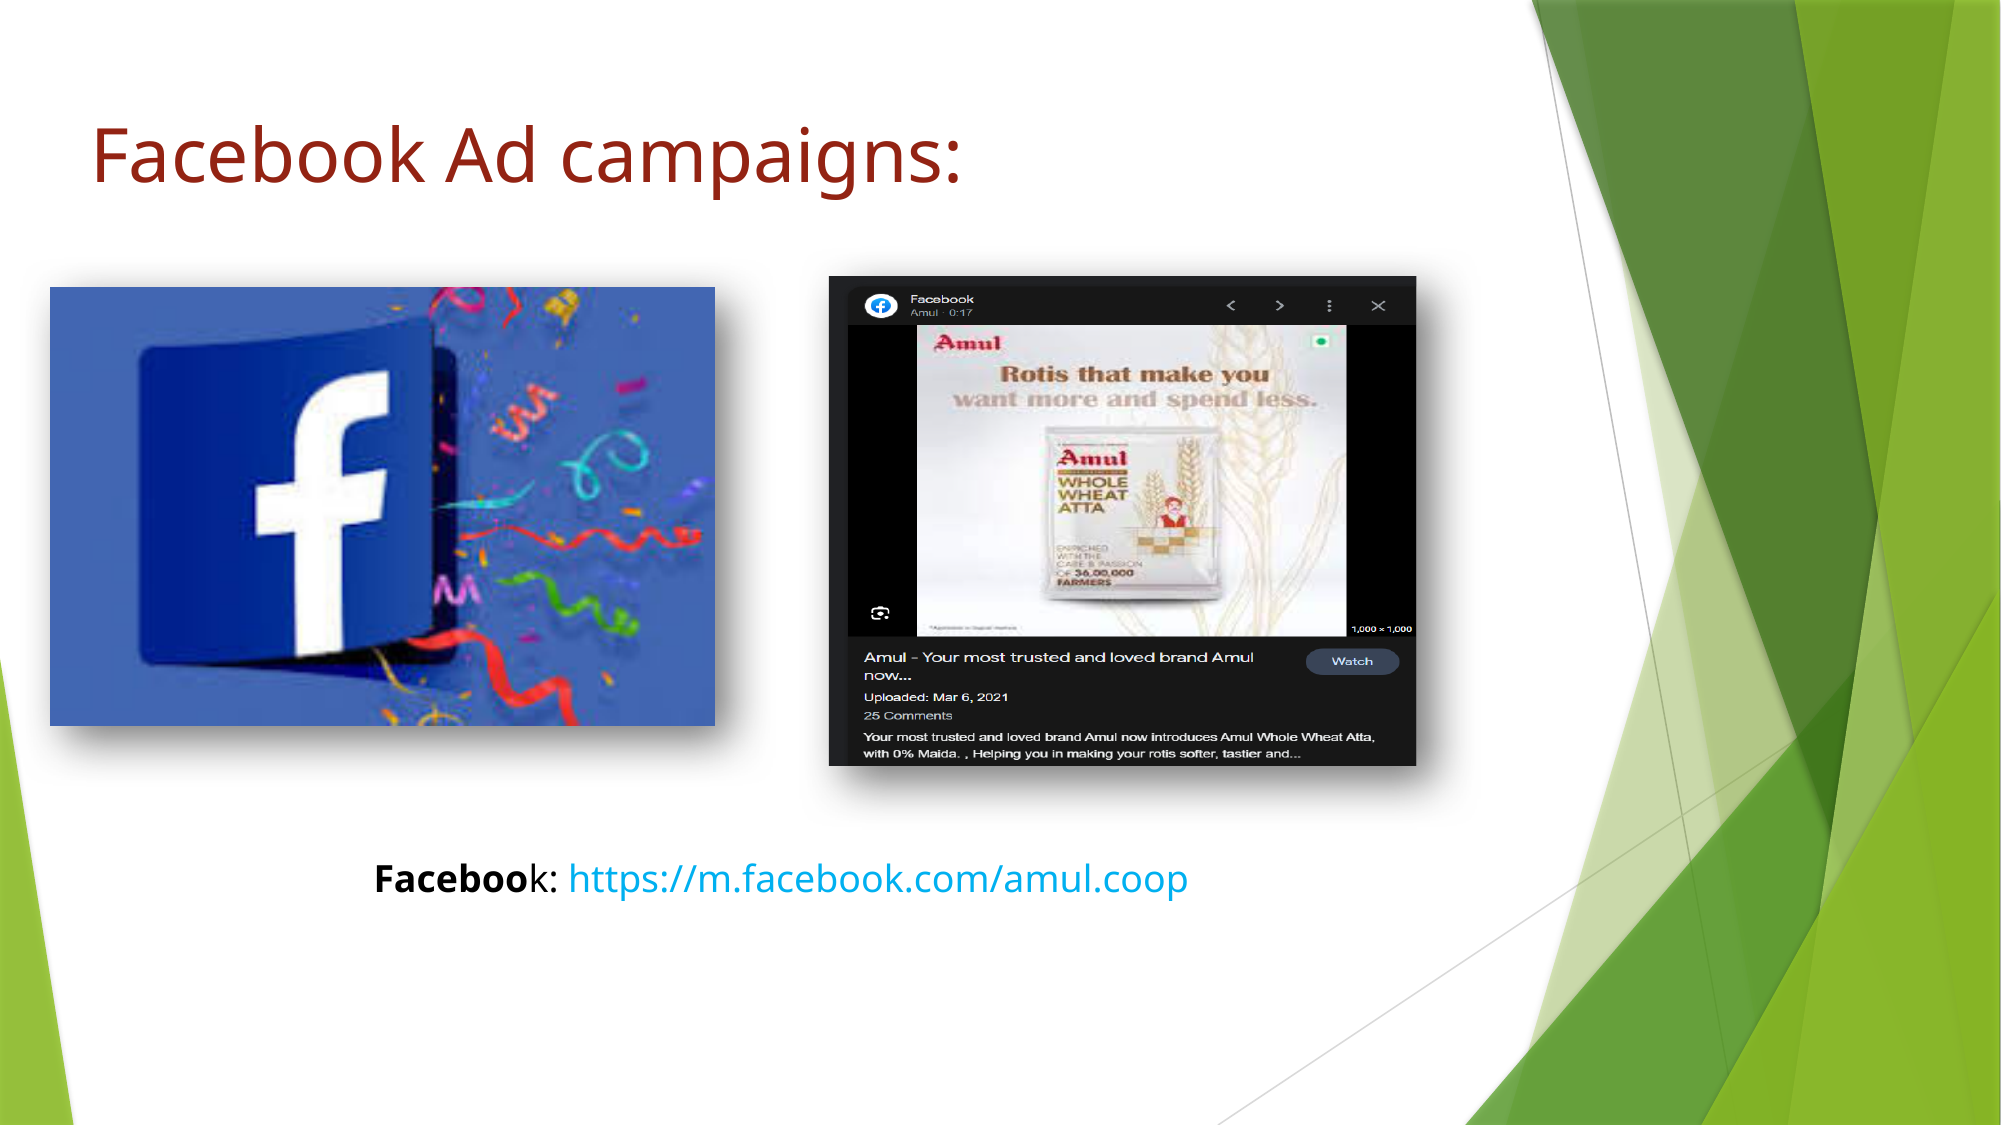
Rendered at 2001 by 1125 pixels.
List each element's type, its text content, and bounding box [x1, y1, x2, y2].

title Facebook Ad campaigns: [75, 99, 1522, 217]
picture [828, 275, 1417, 767]
picture [49, 286, 716, 726]
text_box Facebook: https://m.facebook.com/amul.coop [358, 847, 1222, 908]
